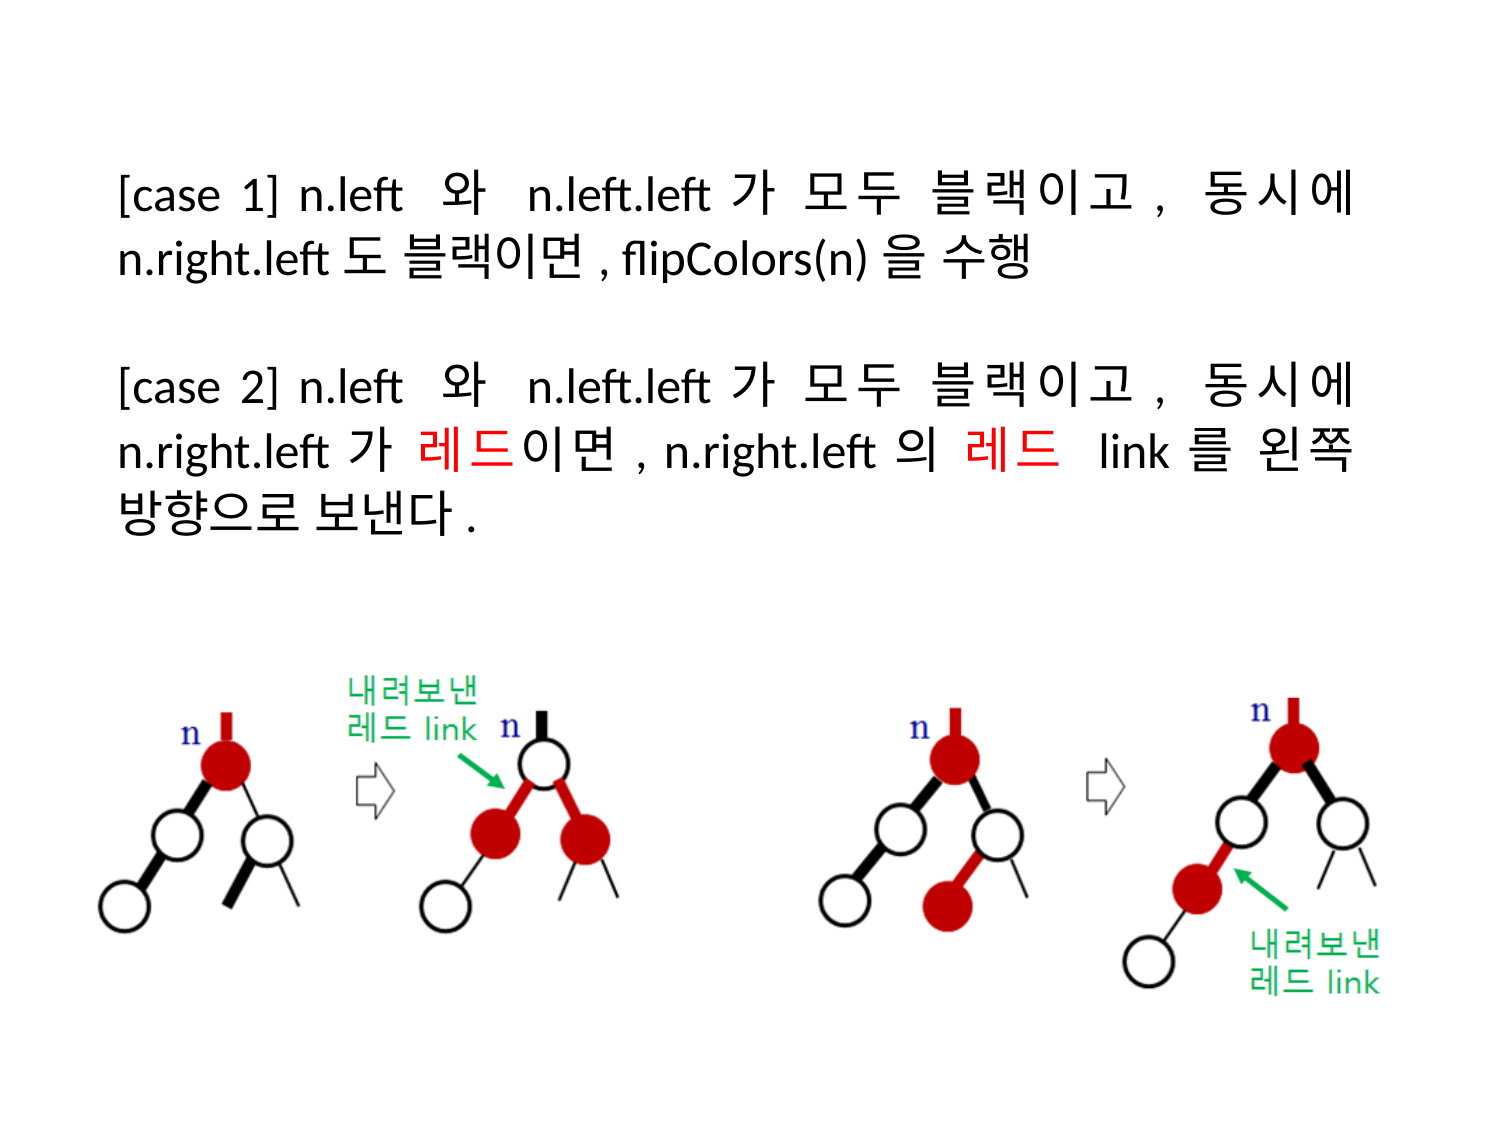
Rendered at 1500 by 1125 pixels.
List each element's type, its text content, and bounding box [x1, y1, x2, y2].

text_box [case 1] n.left 와 n.left.left가 모두 블랙이고, 동시에 n.right.left도 블랙이면, flipColors(n)을 수행 [case 2] n.left 와 n.left.left가 모두 블랙이고, 동시에 n.right.left가 레드이면, n.right.left의 레드 link를 왼쪽 방향으로 보낸다. [102, 149, 1400, 550]
picture [84, 661, 1419, 1020]
